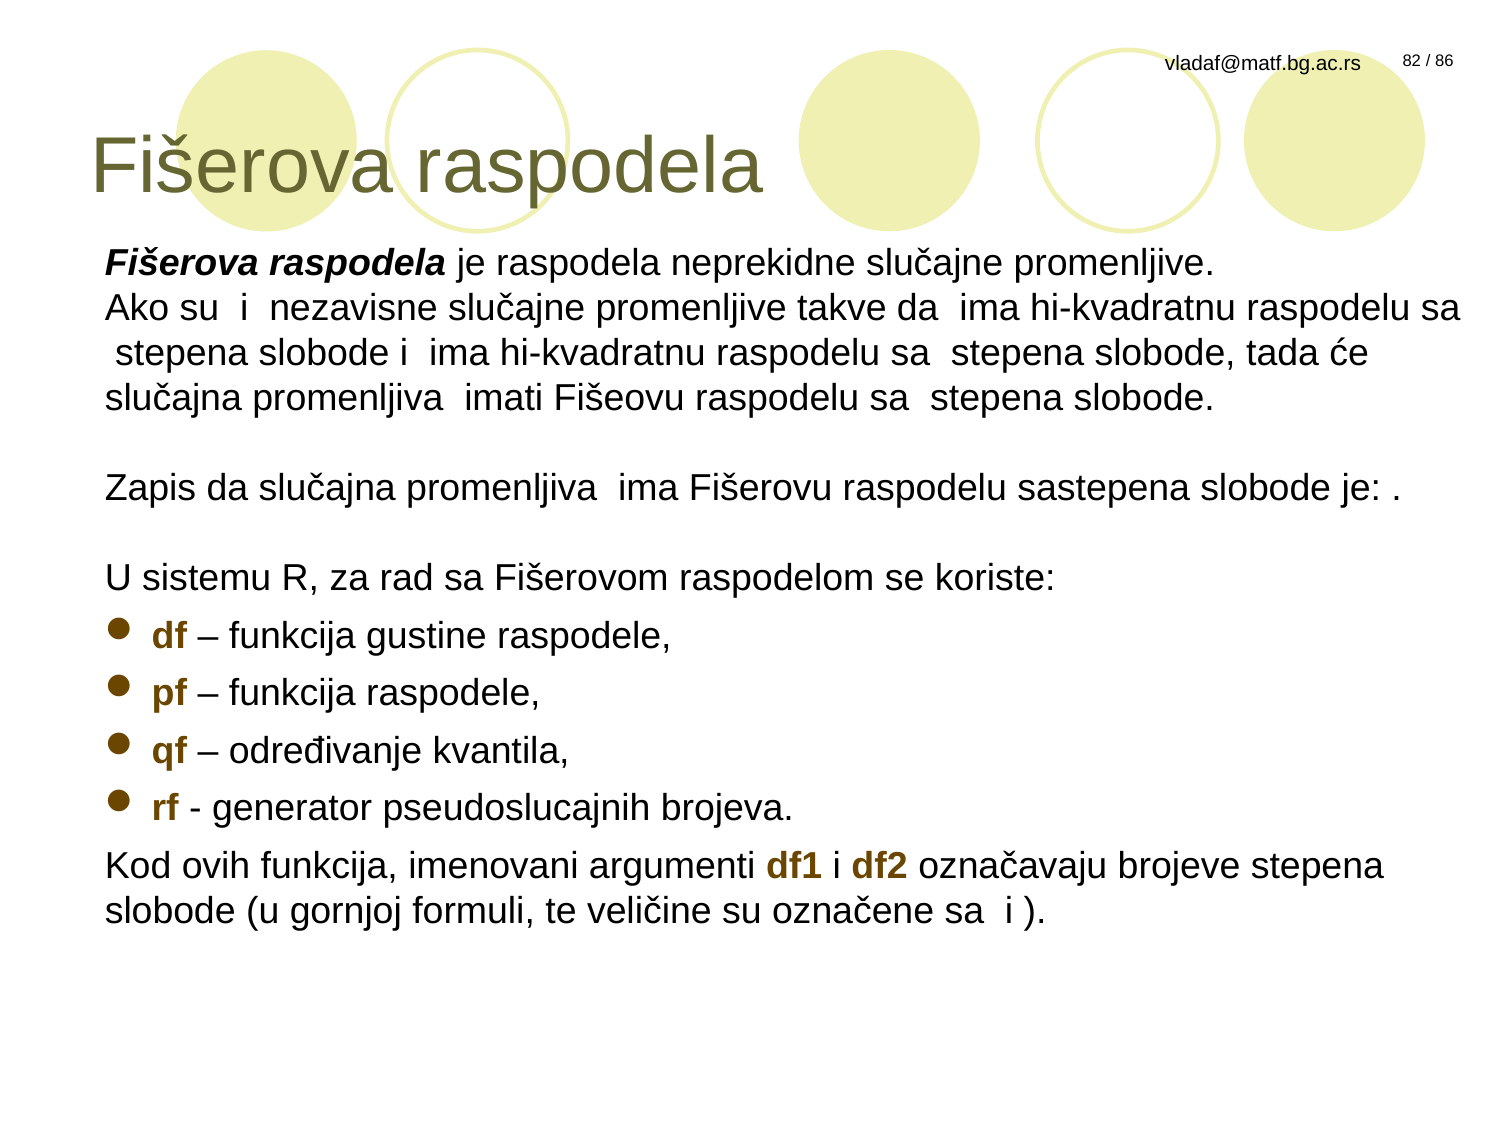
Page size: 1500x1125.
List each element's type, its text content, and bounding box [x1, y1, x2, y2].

title Fišerova raspodela [75, 90, 1425, 233]
